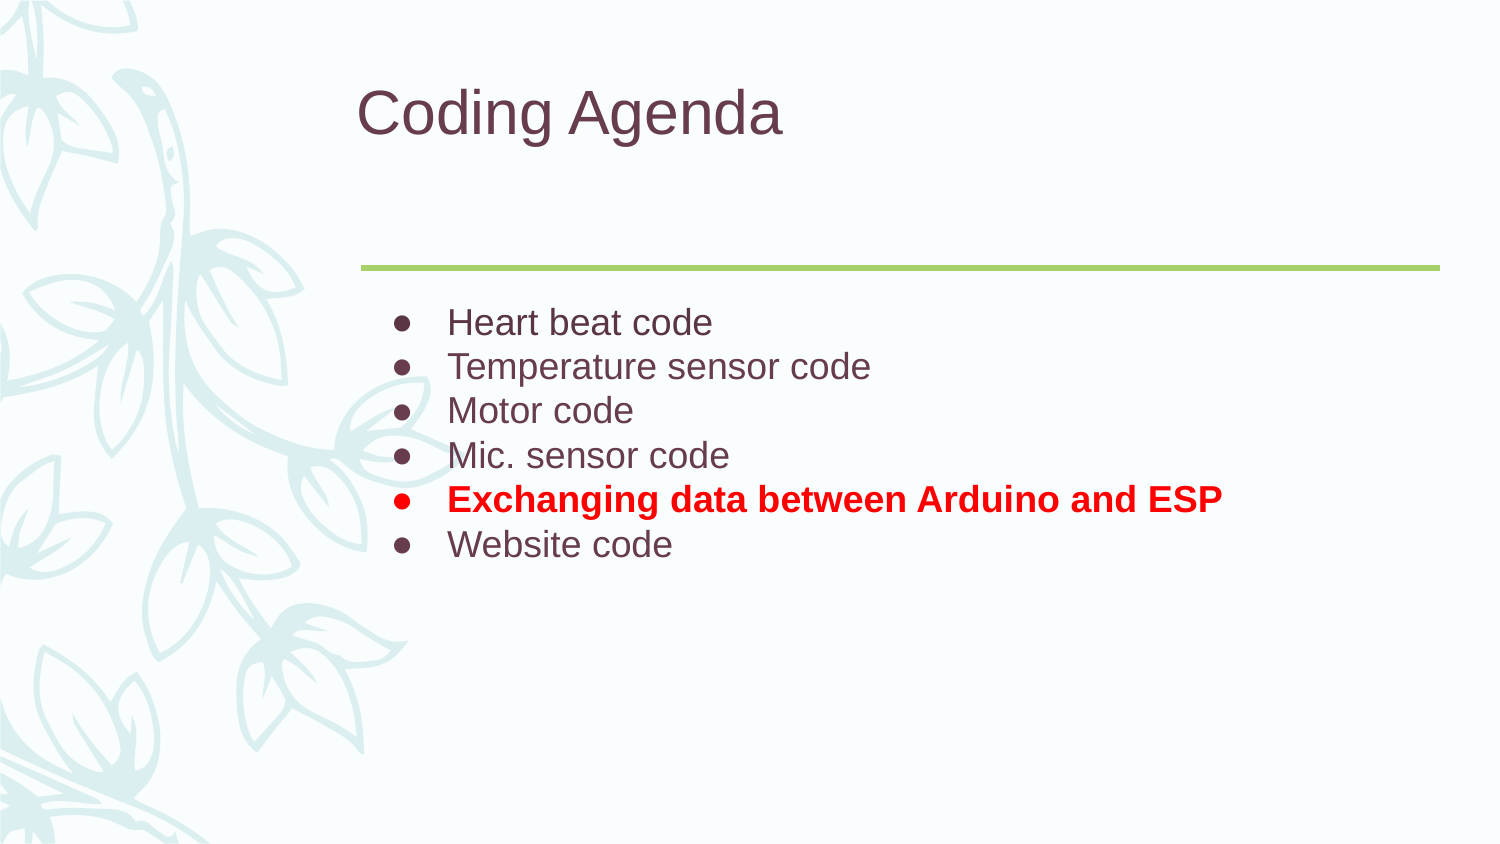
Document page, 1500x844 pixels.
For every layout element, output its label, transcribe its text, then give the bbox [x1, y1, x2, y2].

title Coding Agenda [345, 69, 1440, 262]
list Heart beat code Temperature sensor code Motor code Mic. sensor code Exchanging data between Arduino and ESP Website code [360, 293, 1440, 743]
